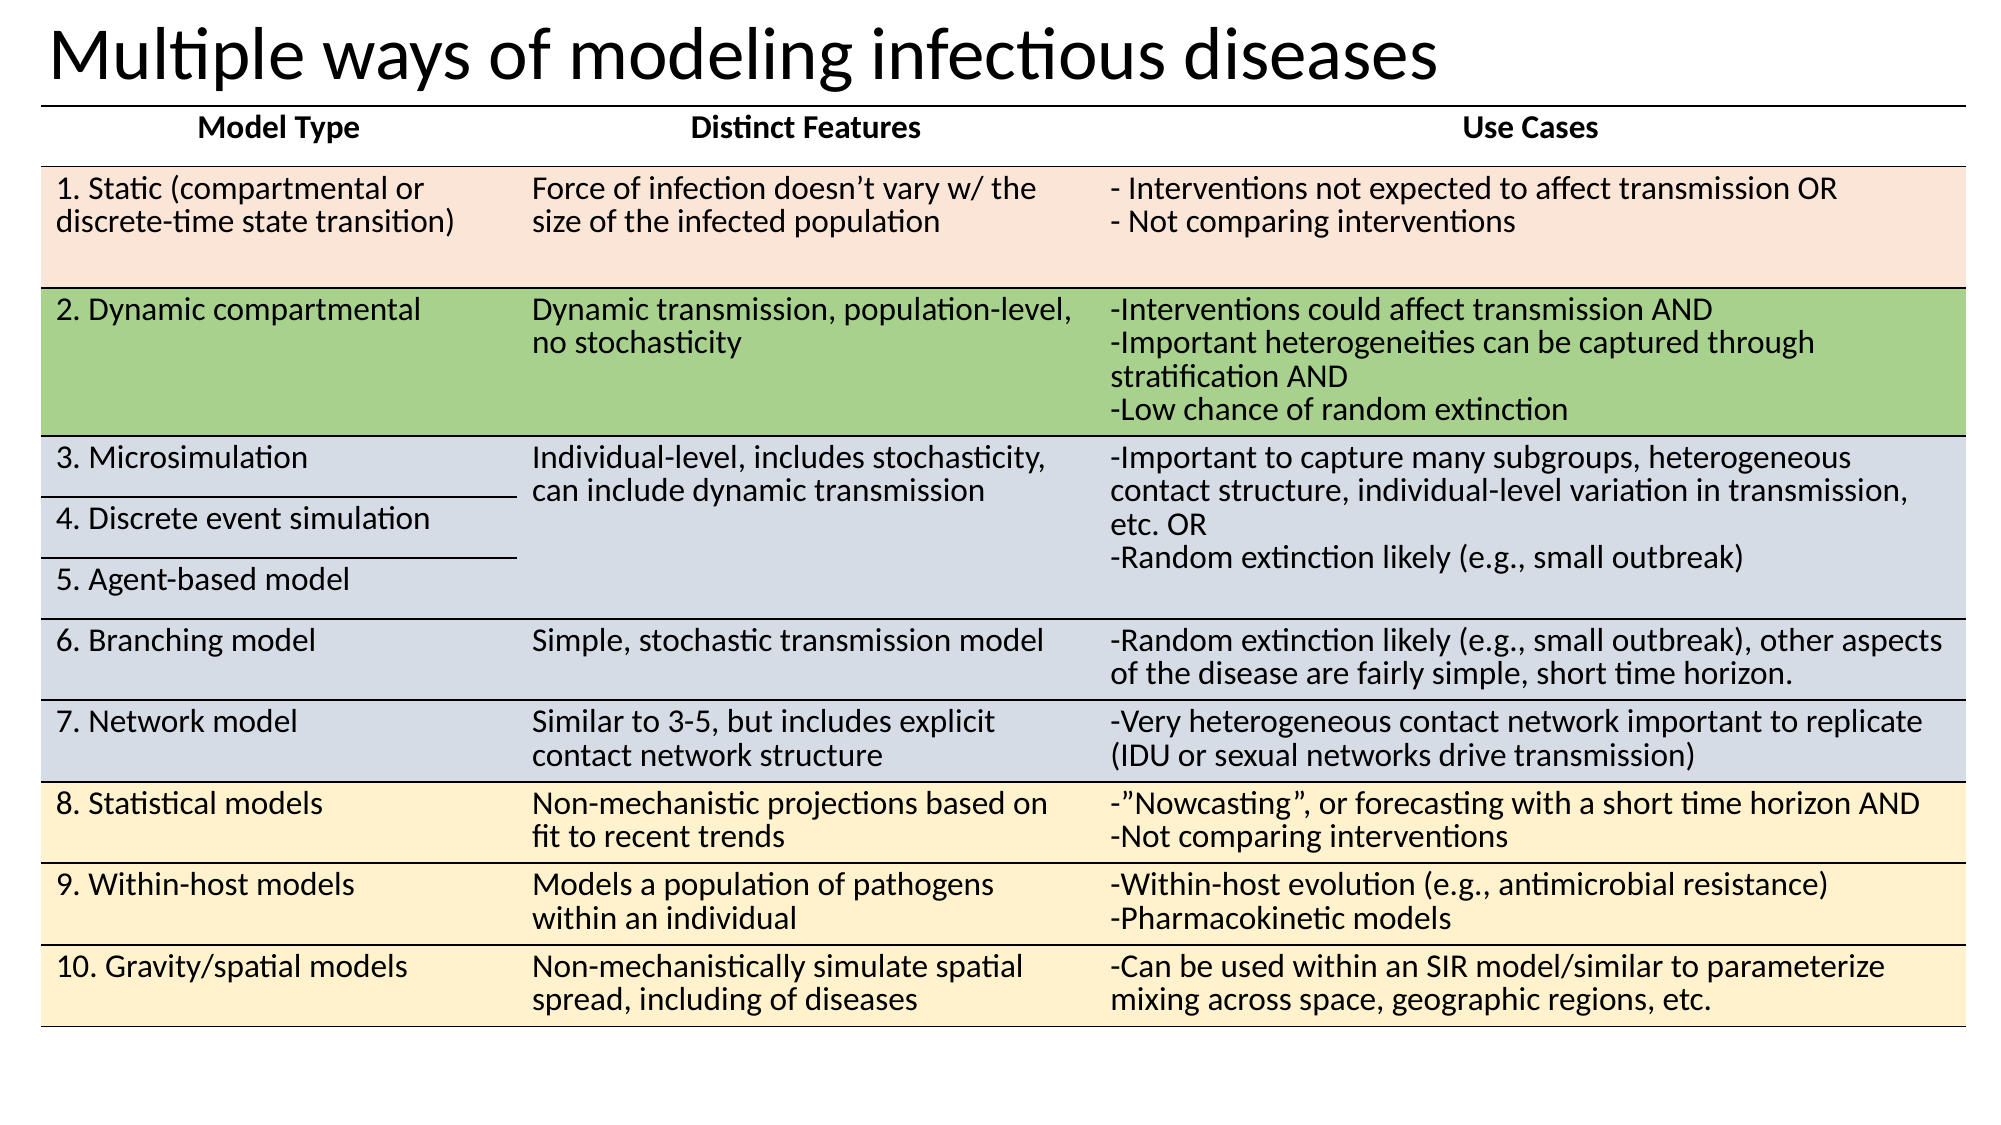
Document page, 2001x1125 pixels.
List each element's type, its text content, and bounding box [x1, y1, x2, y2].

table_cell Similar to 3-5, but includes explicit contact network structure [517, 701, 1095, 781]
title Multiple ways of modeling infectious diseases [33, 0, 1759, 124]
table_cell 9. Within-host models [41, 864, 517, 944]
table_cell -Important to capture many subgroups, heterogeneous contact structure, individual-level variation in transmission, etc. OR -Random extinction likely (e.g., small outbreak) [1095, 437, 1966, 618]
table_header Use Cases [1095, 107, 1966, 166]
table_cell Simple, stochastic transmission model [517, 620, 1095, 699]
table_cell 7. Network model [41, 701, 517, 781]
table_cell Non-mechanistic projections based on fit to recent trends [517, 783, 1095, 862]
table_cell 8. Statistical models [41, 783, 517, 862]
table_cell -Can be used within an SIR model/similar to parameterize mixing across space, geographic regions, etc. [1095, 946, 1966, 1026]
table_cell - Interventions not expected to affect transmission OR - Not comparing interventions [1095, 167, 1966, 287]
table_cell 6. Branching model [41, 620, 517, 699]
table_cell -”Nowcasting”, or forecasting with a short time horizon AND -Not comparing interventions [1095, 783, 1966, 862]
table_cell Force of infection doesn’t vary w/ the size of the infected population [517, 167, 1095, 287]
table_header Model Type [41, 107, 517, 166]
table_cell 2. Dynamic compartmental [41, 289, 517, 435]
table_cell Non-mechanistically simulate spatial spread, including of diseases [517, 946, 1095, 1026]
table_cell 5. Agent-based model [41, 559, 517, 618]
table_cell 3. Microsimulation [41, 437, 517, 496]
table_cell -Very heterogeneous contact network important to replicate (IDU or sexual networks drive transmission) [1095, 701, 1966, 781]
table_cell Models a population of pathogens within an individual [517, 864, 1095, 944]
table_cell -Within-host evolution (e.g., antimicrobial resistance) -Pharmacokinetic models [1095, 864, 1966, 944]
table_cell 4. Discrete event simulation [41, 498, 517, 557]
table_cell Individual-level, includes stochasticity, can include dynamic transmission [517, 437, 1095, 618]
table_header Distinct Features [517, 107, 1095, 166]
table_cell -Interventions could affect transmission AND -Important heterogeneities can be captured through stratification AND -Low chance of random extinction [1095, 289, 1966, 435]
table_cell Dynamic transmission, population-level, no stochasticity [517, 289, 1095, 435]
table_cell 1. Static (compartmental or discrete-time state transition) [41, 167, 517, 287]
table_cell 10. Gravity/spatial models [41, 946, 517, 1026]
table_cell -Random extinction likely (e.g., small outbreak), other aspects of the disease are fairly simple, short time horizon. [1095, 620, 1966, 699]
